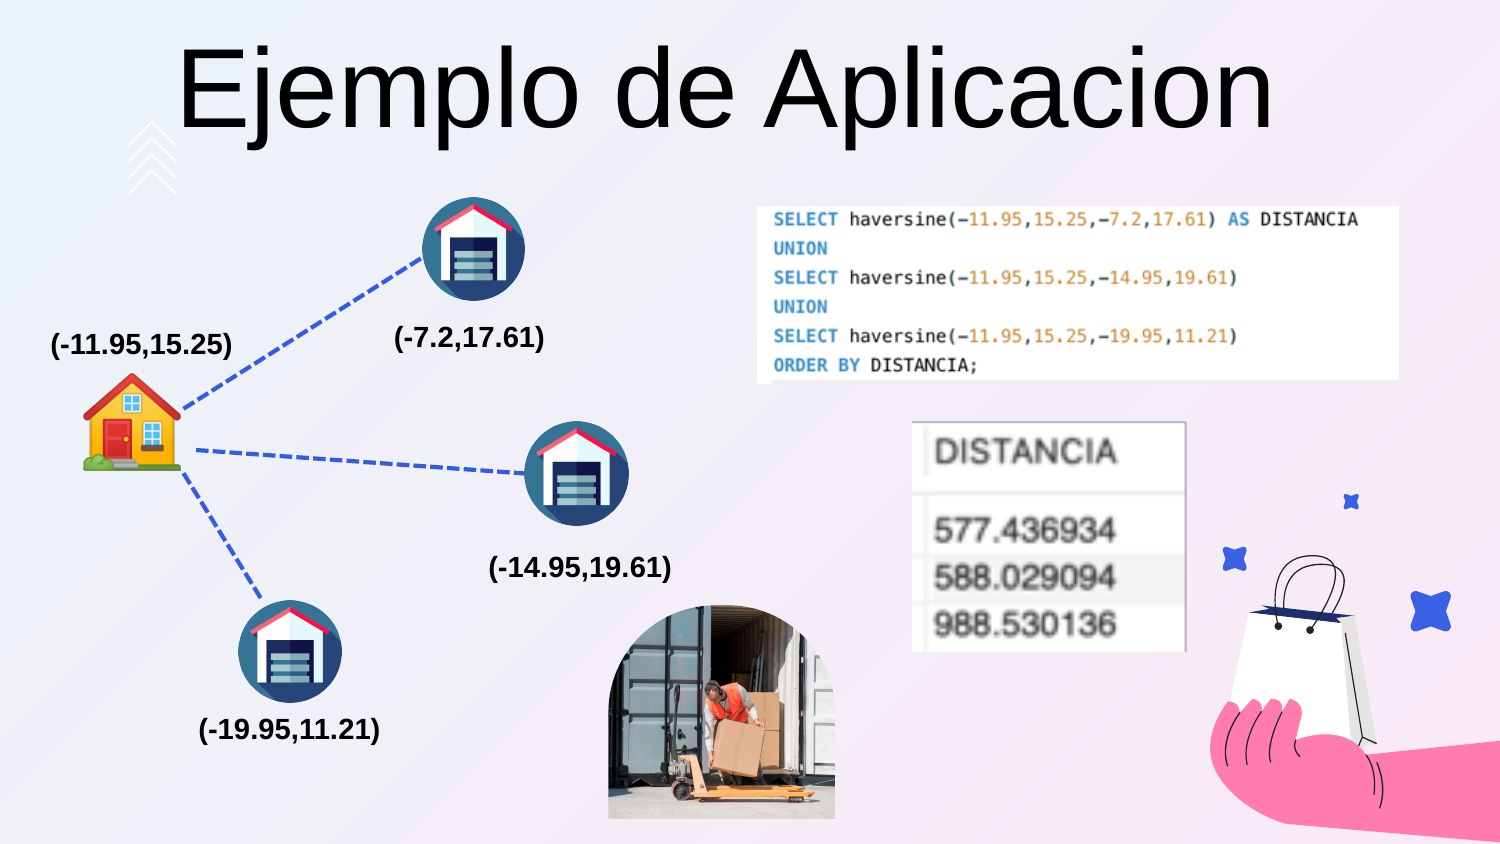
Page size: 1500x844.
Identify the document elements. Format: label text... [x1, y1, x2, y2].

text_box (-11.95,15.25) [35, 318, 178, 368]
picture [608, 605, 836, 820]
text_box (-19.95,11.21) [183, 703, 411, 753]
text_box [183, 472, 263, 601]
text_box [1196, 493, 1500, 844]
picture [756, 206, 1399, 384]
text_box (-7.2,17.61) [427, 310, 577, 361]
picture [80, 370, 184, 474]
picture [238, 600, 342, 704]
picture [912, 419, 1190, 652]
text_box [195, 449, 526, 474]
picture [524, 421, 629, 526]
text_box Ejemplo de Aplicacion [160, 7, 1291, 158]
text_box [183, 257, 423, 410]
picture [422, 197, 526, 301]
text_box (-14.95,19.61) [473, 541, 701, 591]
